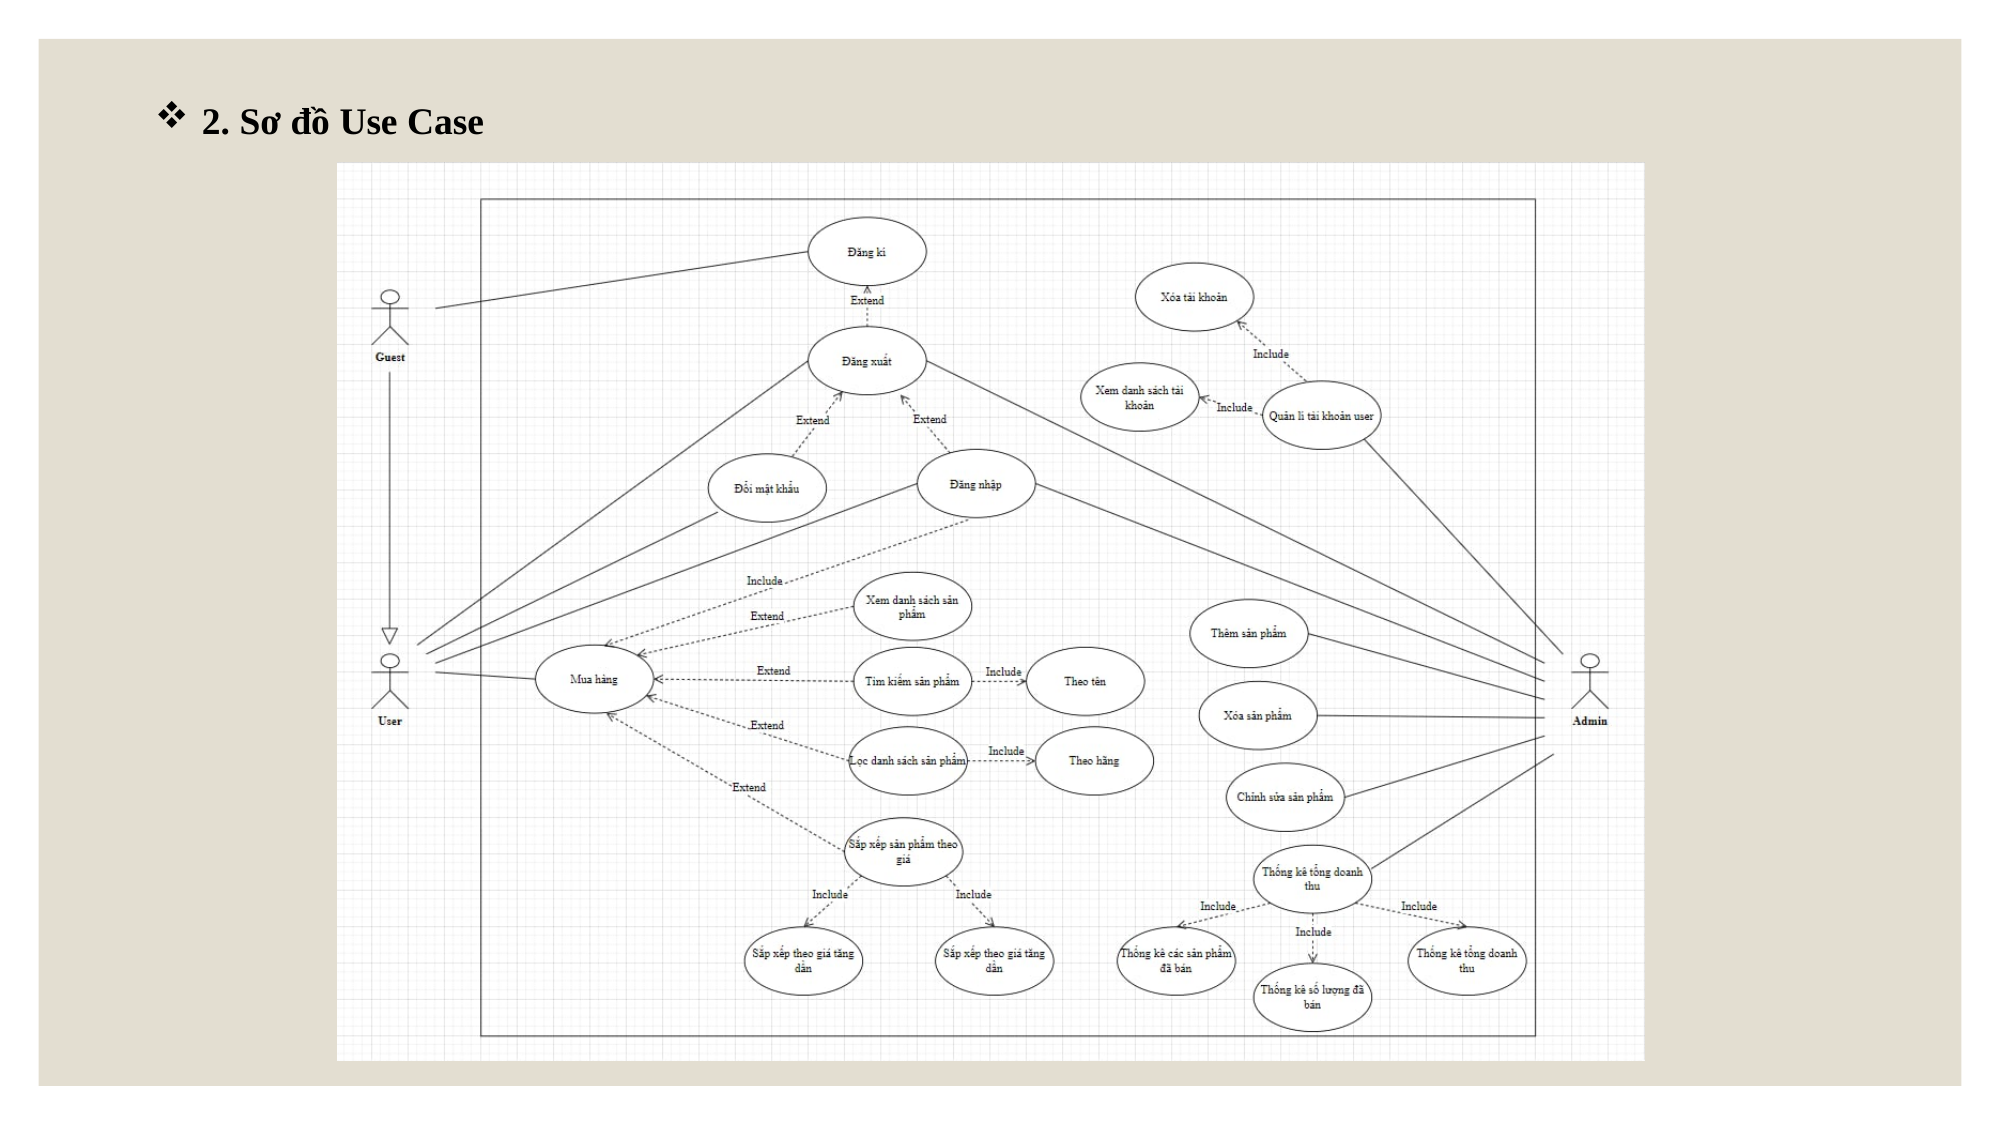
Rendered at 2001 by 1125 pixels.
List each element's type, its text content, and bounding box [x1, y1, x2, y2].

text_box 2. Sơ đồ Use Case [140, 89, 1298, 150]
picture [337, 162, 1646, 1061]
